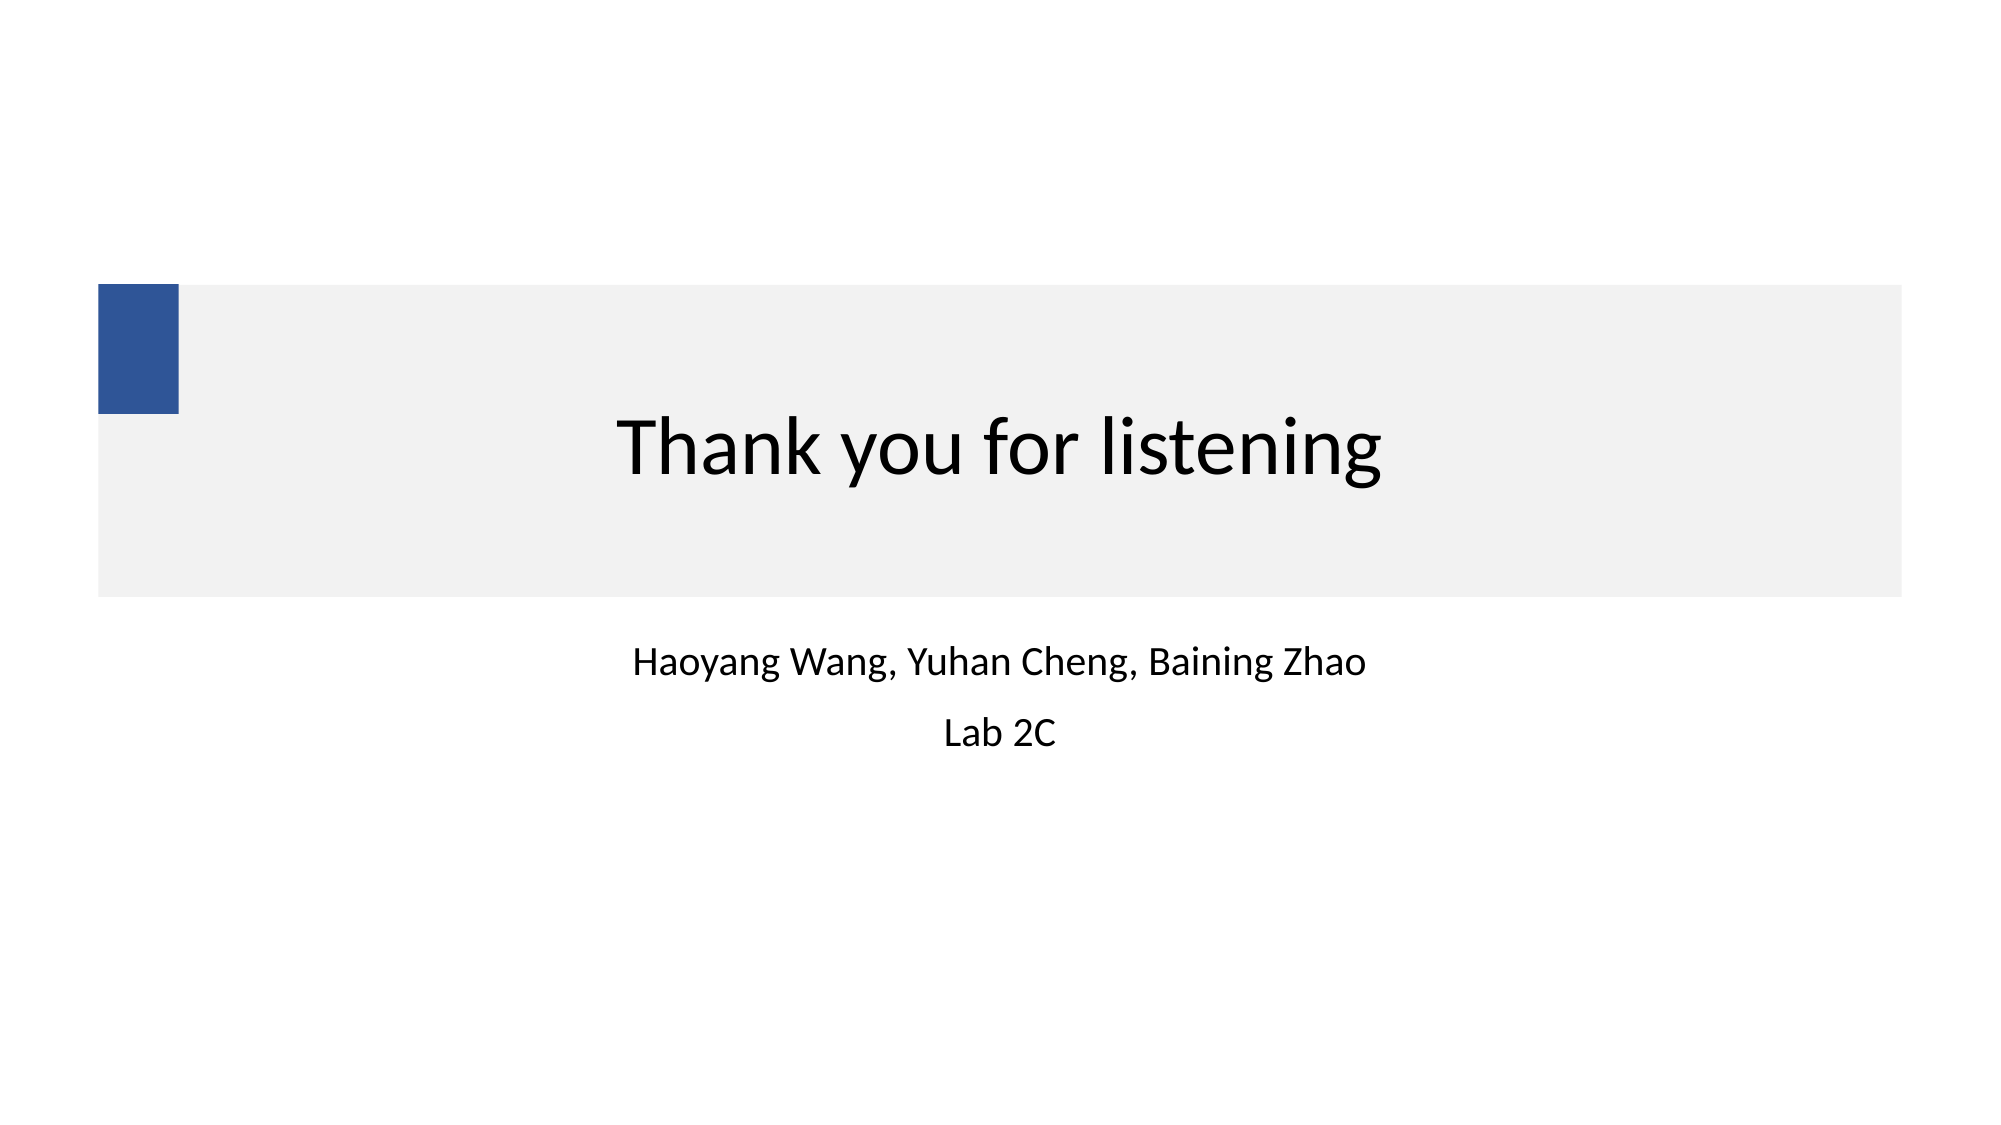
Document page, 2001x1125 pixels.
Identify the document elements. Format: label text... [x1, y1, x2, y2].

subtitle Haoyang Wang, Yuhan Cheng, Baining Zhao Lab 2C [200, 626, 1800, 847]
title Thank you for listening [200, 332, 1800, 549]
